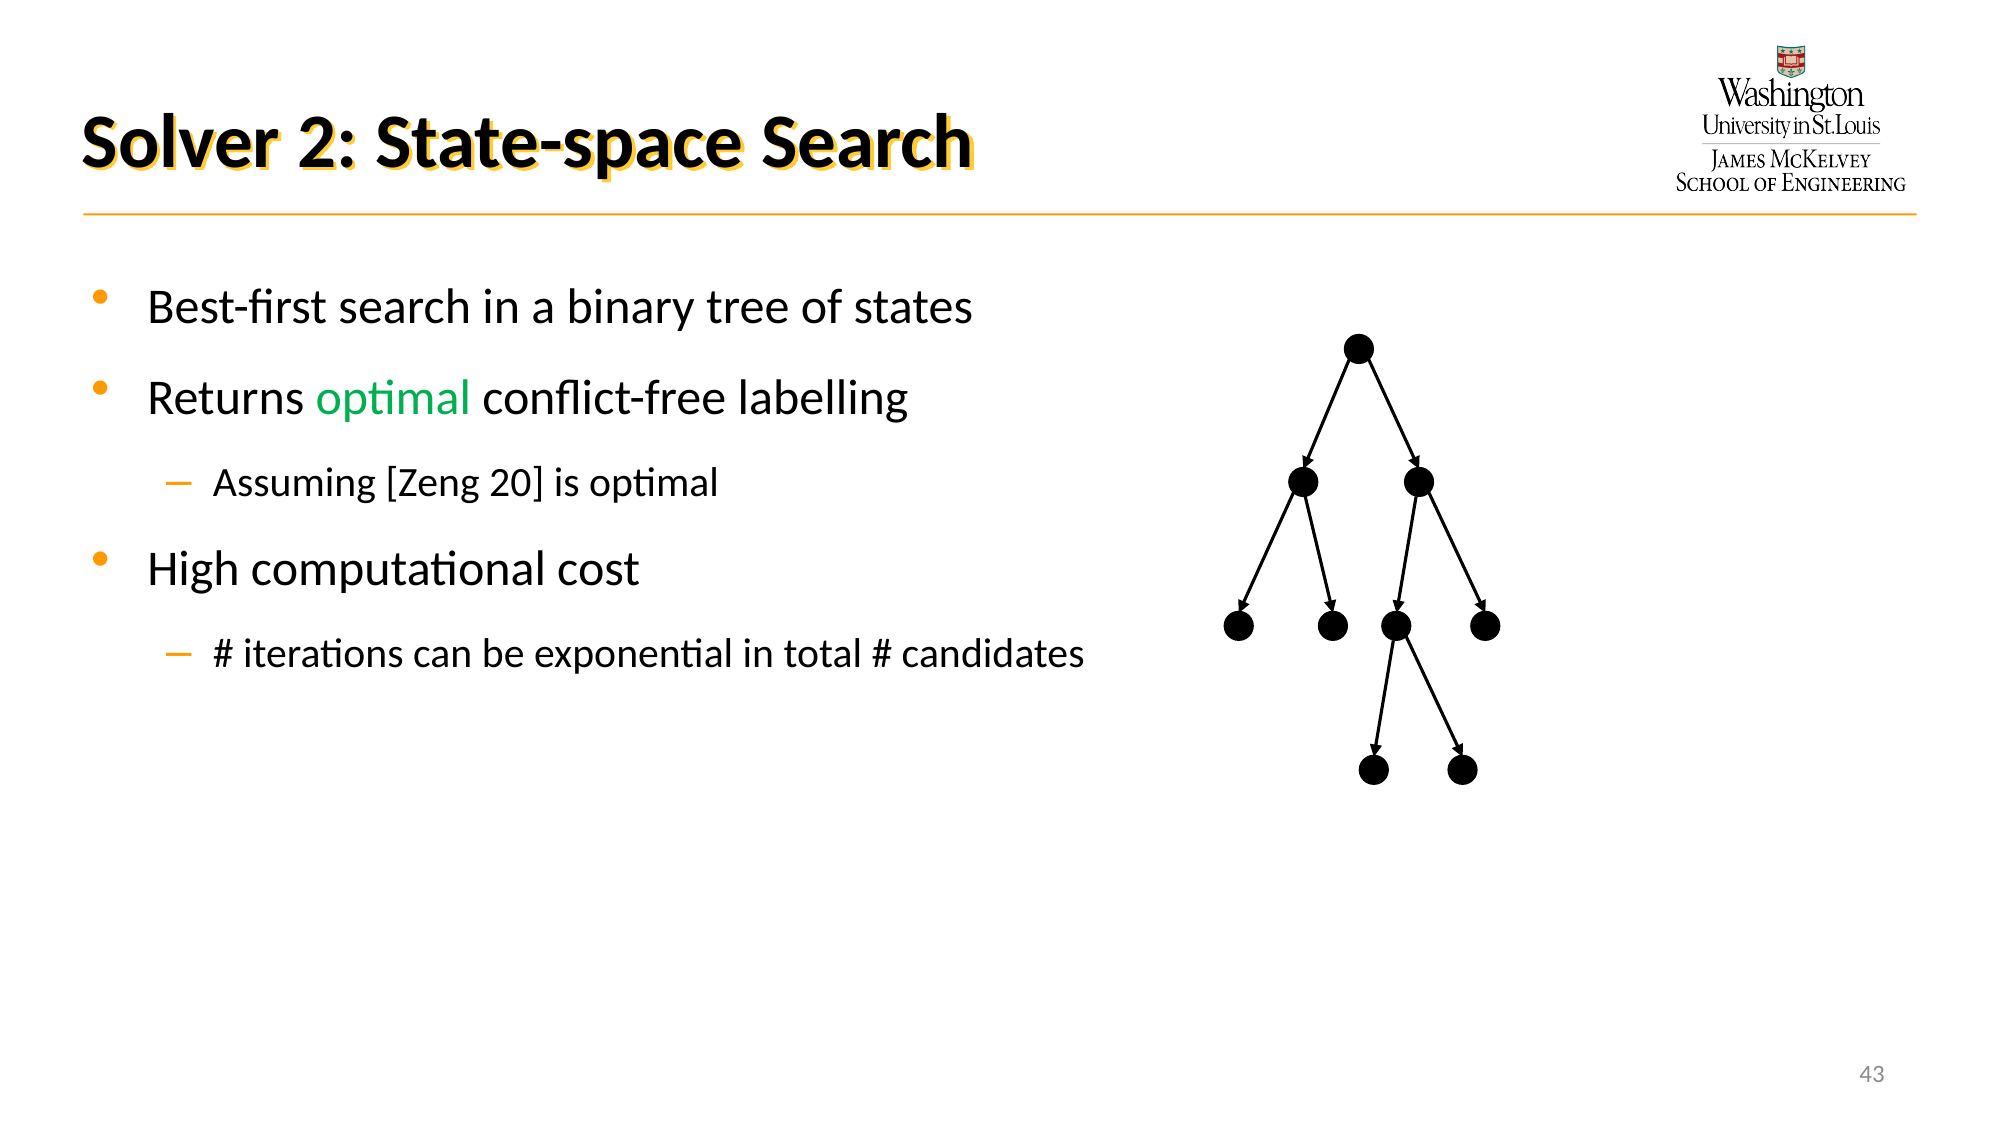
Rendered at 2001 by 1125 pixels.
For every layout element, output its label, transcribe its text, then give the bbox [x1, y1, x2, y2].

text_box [1396, 496, 1417, 614]
title Solver 2: State-space Search [66, 36, 1534, 237]
list Best-first search in a binary tree of states Returns optimal conflict-free labelling Assuming [Zeng 20] is optimal High computational cost # iterations can be exponential in total # candidates [76, 260, 1917, 1023]
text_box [1303, 357, 1351, 470]
text_box [1358, 756, 1389, 785]
picture [1665, 34, 1917, 203]
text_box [1405, 634, 1463, 758]
slide_number 43 [1433, 1042, 1900, 1103]
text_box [1367, 357, 1420, 470]
text_box [1470, 611, 1501, 641]
text_box [1317, 611, 1349, 641]
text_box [1304, 495, 1334, 614]
text_box [1403, 467, 1435, 498]
text_box [1343, 333, 1374, 365]
text_box [1288, 467, 1319, 497]
text_box [1381, 611, 1412, 641]
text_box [1427, 490, 1486, 614]
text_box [1238, 490, 1295, 614]
text_box [1447, 755, 1478, 785]
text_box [1373, 640, 1394, 758]
text_box [1223, 612, 1254, 641]
